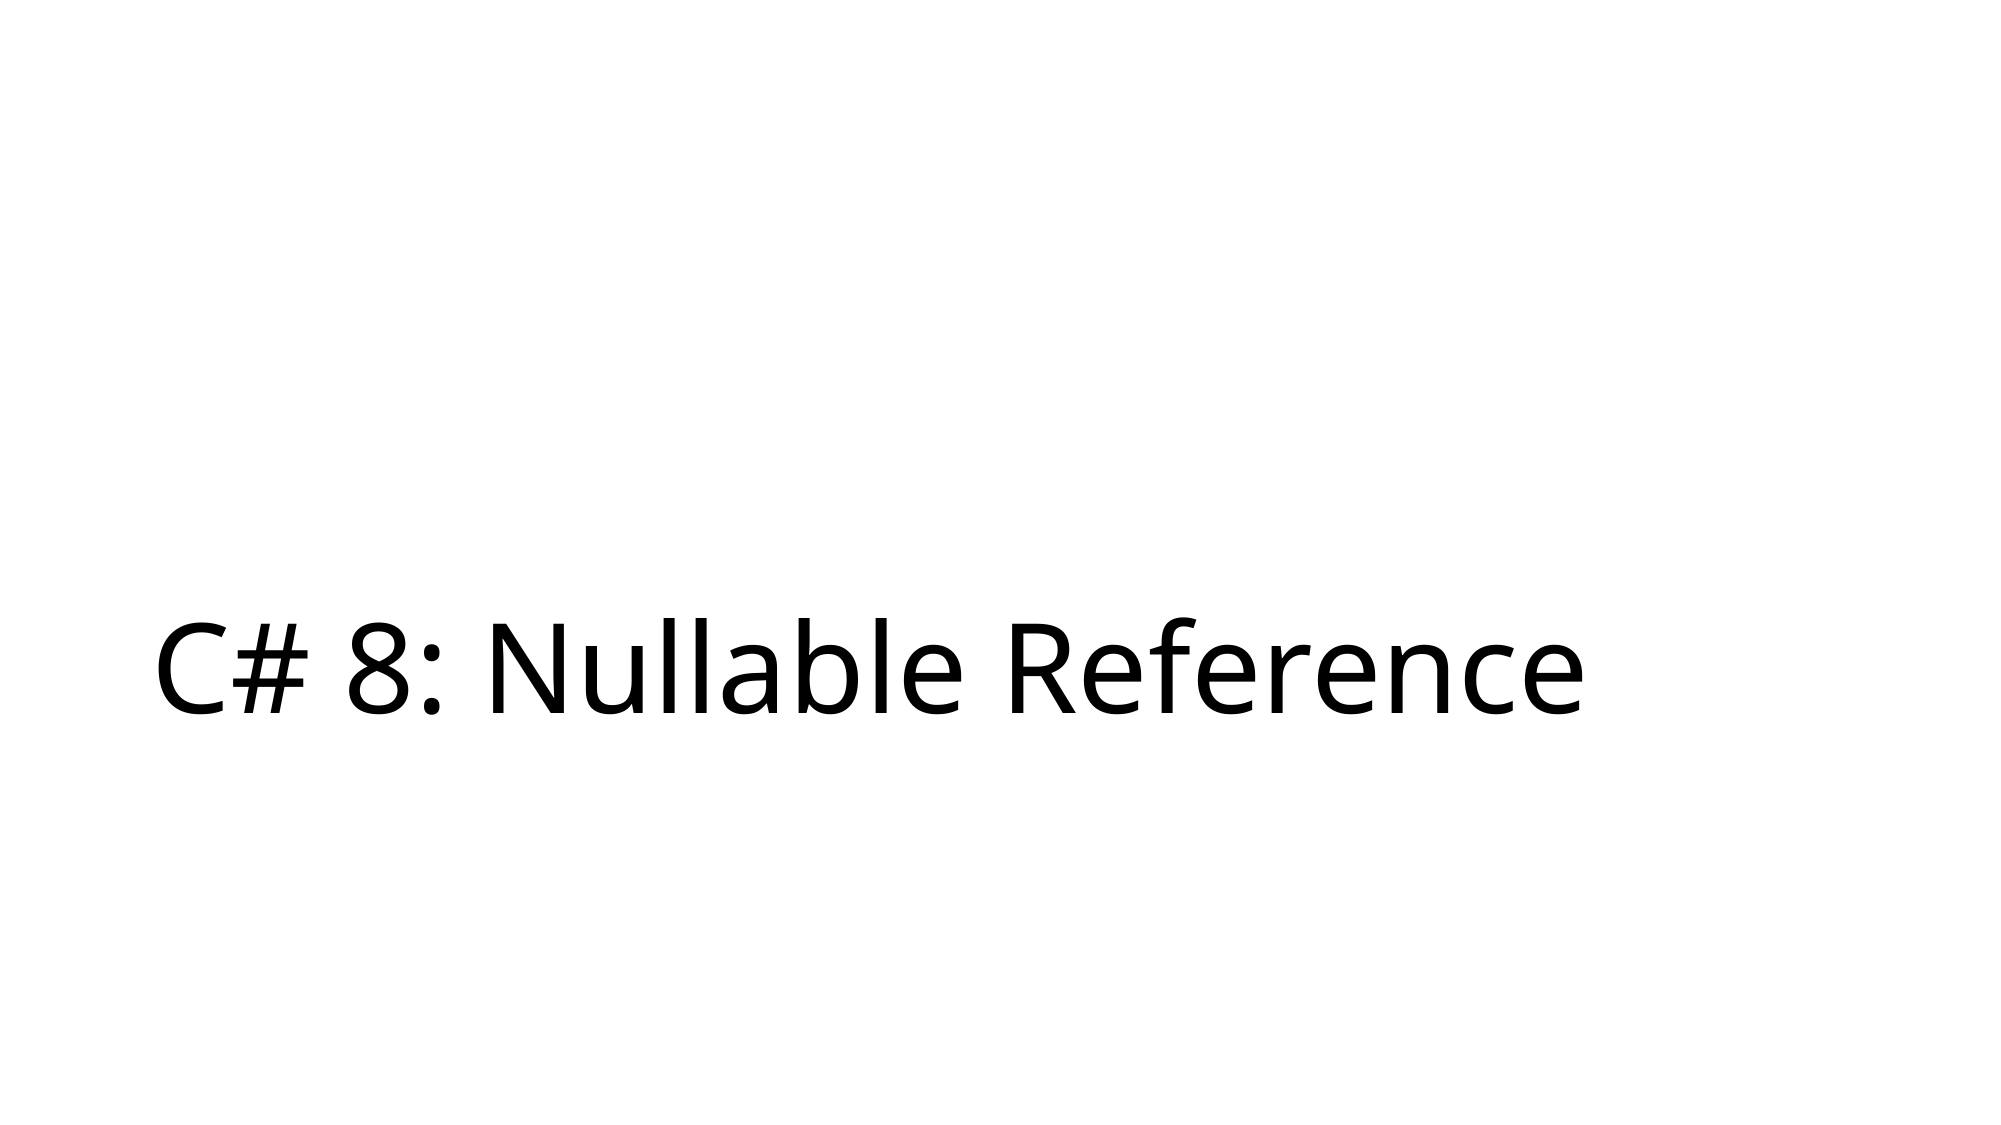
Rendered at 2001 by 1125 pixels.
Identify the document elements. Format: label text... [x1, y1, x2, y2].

title C# 8: Nullable Reference [136, 280, 1862, 749]
